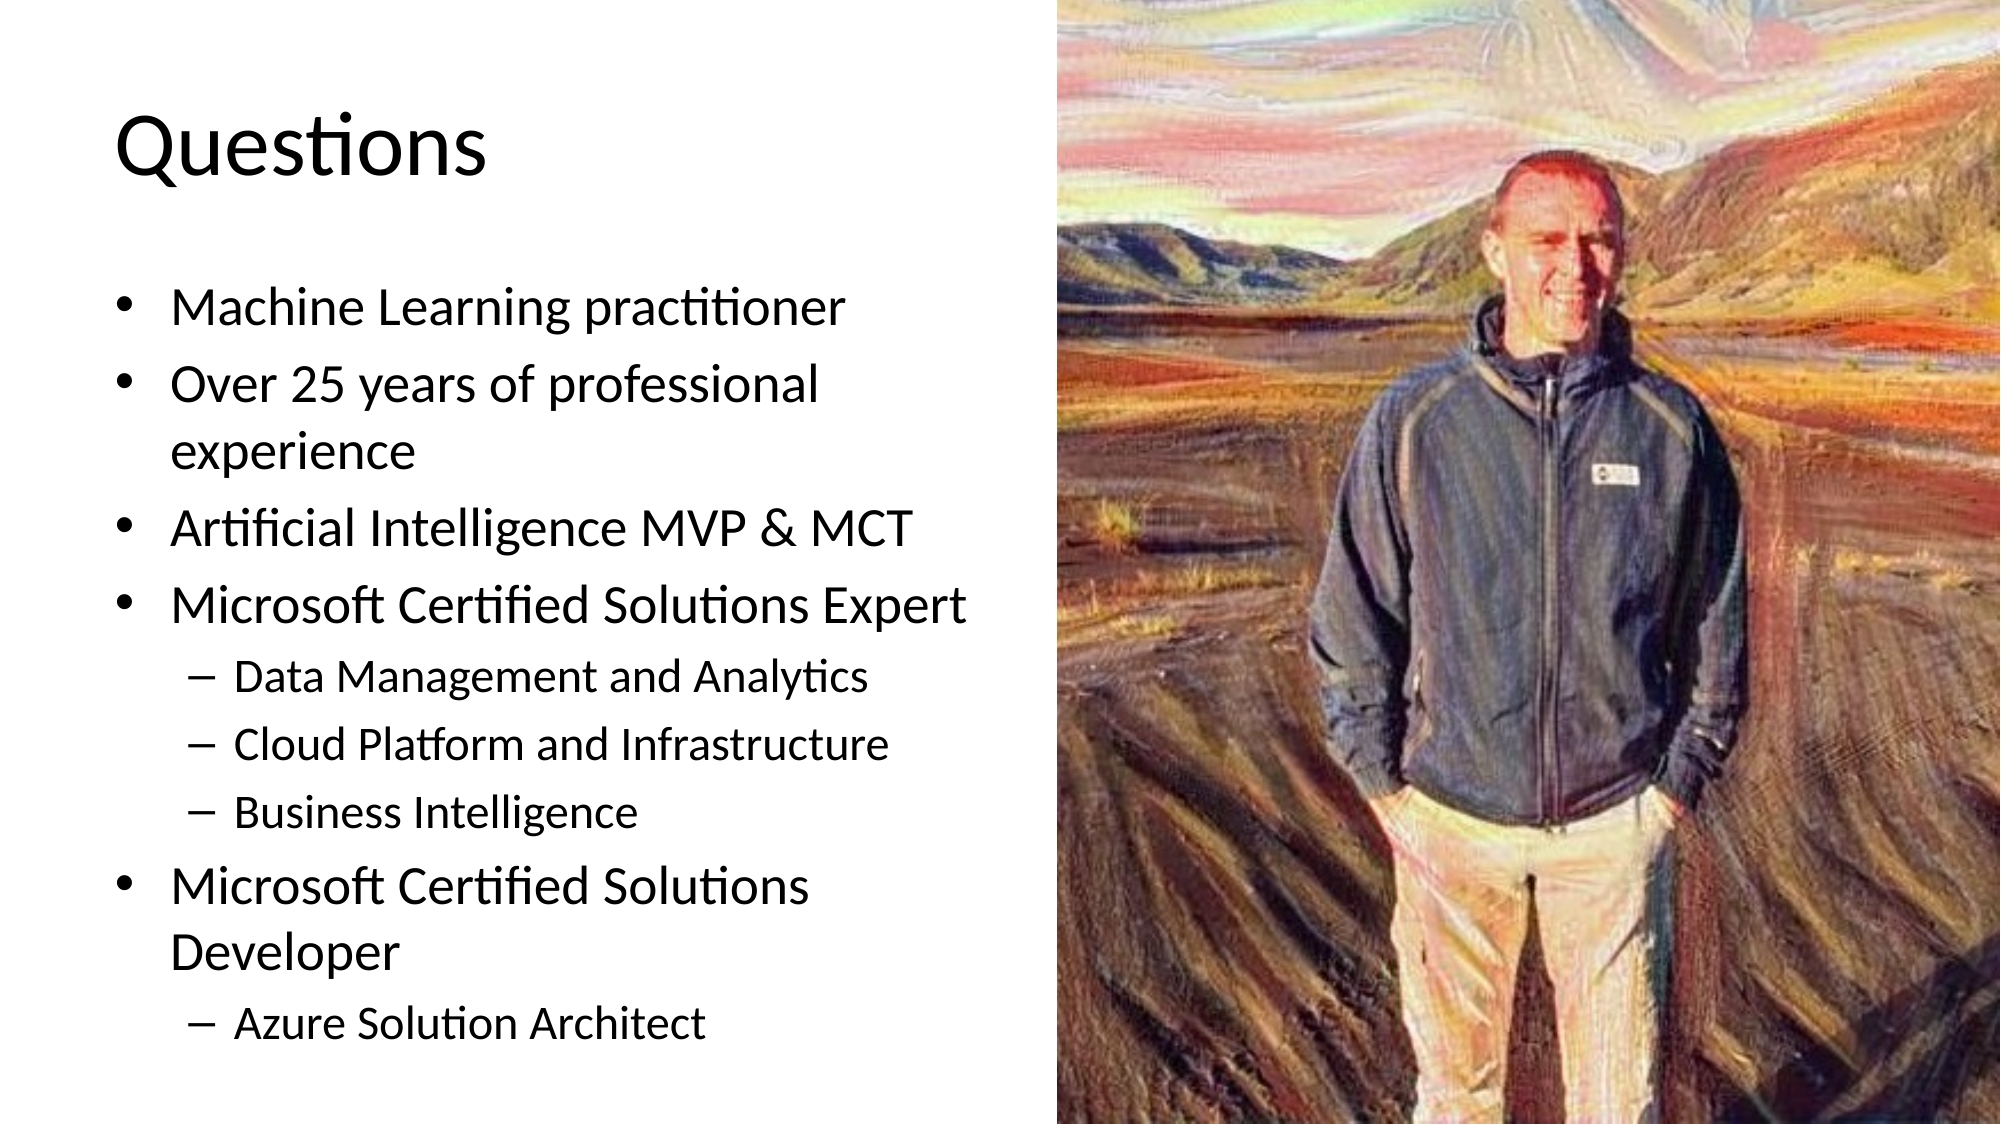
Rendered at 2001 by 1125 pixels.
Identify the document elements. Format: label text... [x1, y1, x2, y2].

picture [1056, 0, 2000, 1125]
title Questions [99, 45, 1051, 233]
list Machine Learning practitioner Over 25 years of professional experience Artificial Intelligence MVP & MCT Microsoft Certified Solutions Expert Data Management and Analytics Cloud Platform and Infrastructure Business Intelligence Microsoft Certified Solutions Developer Azure Solution Architect [100, 262, 1009, 1065]
